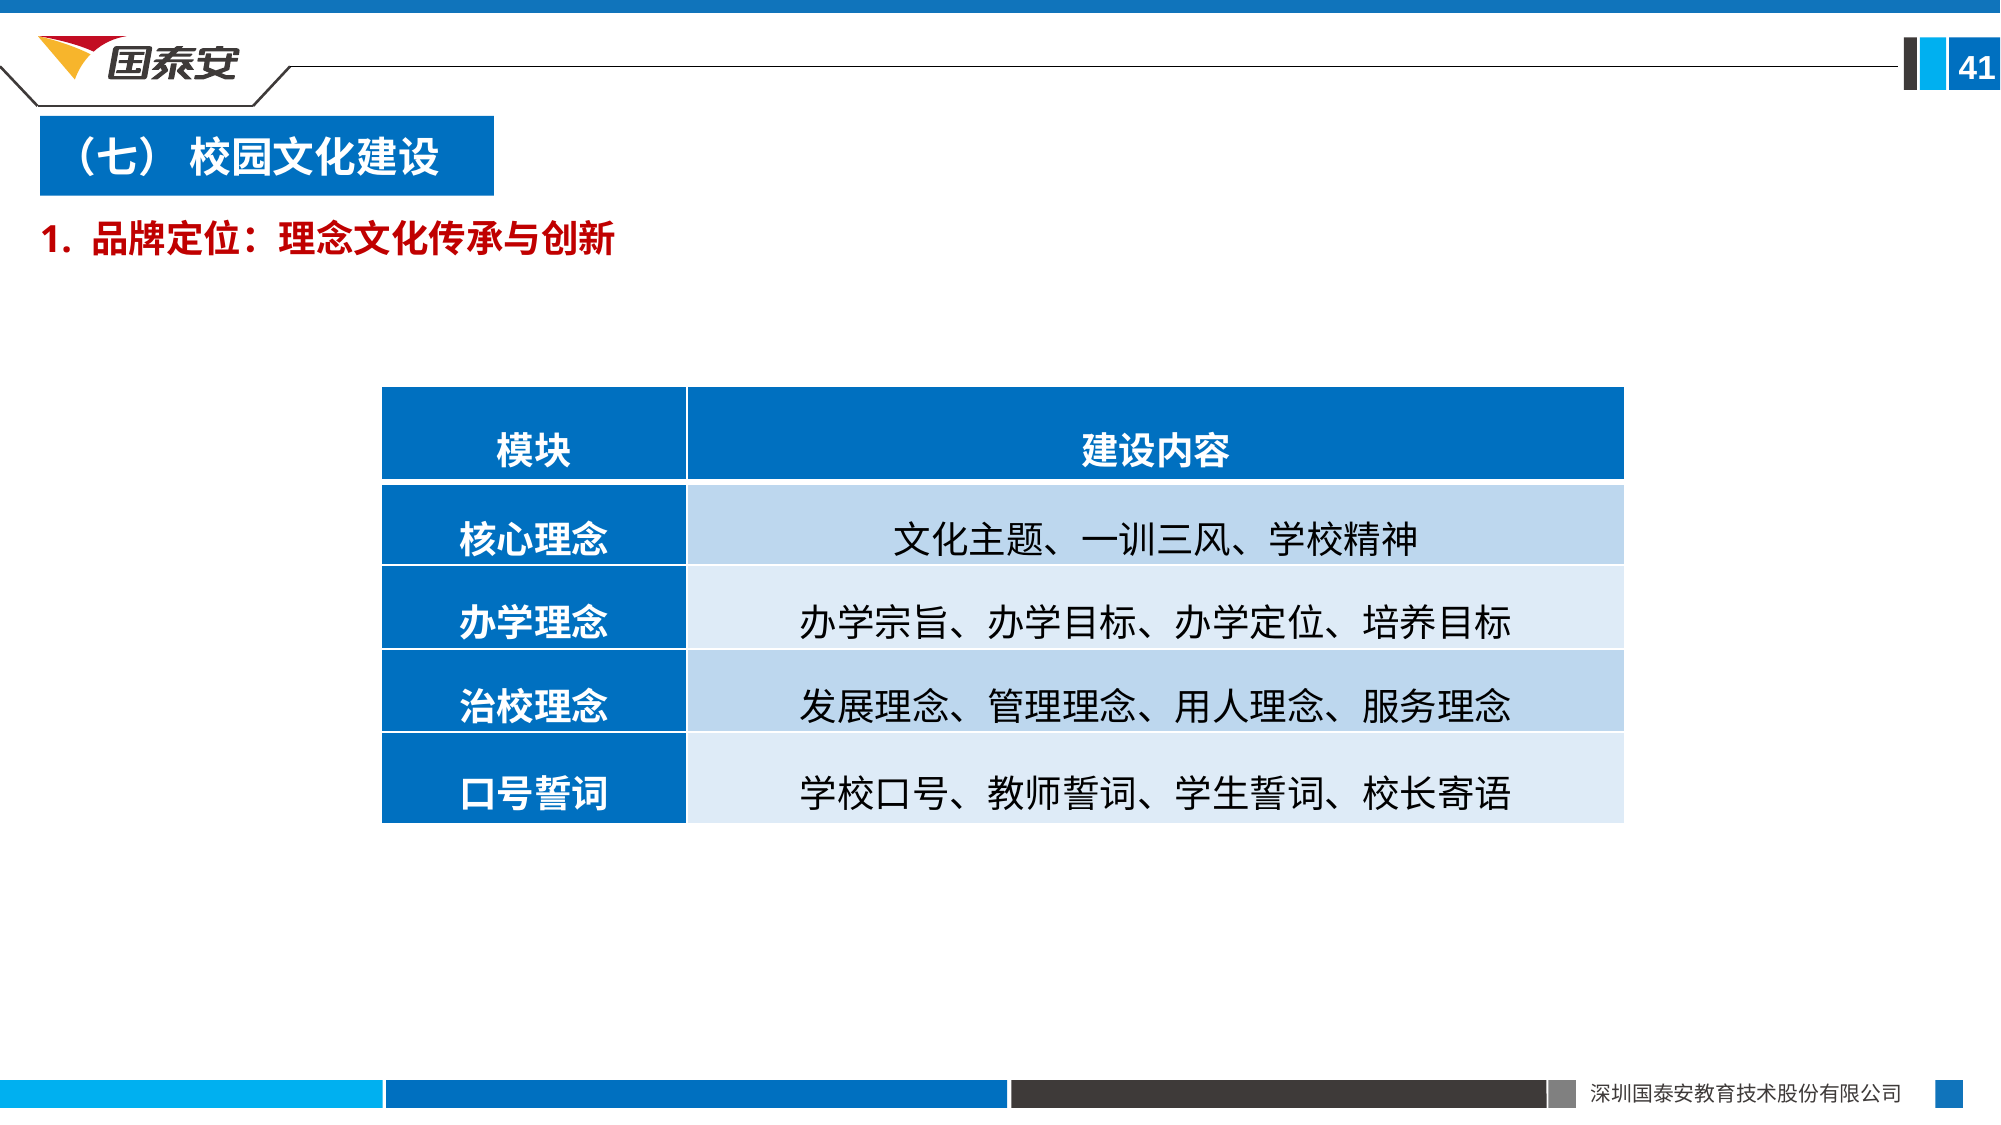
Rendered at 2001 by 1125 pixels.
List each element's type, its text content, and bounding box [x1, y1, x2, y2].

table_cell 学校口号、教师誓词、学生誓词、校长寄语 [688, 733, 1624, 823]
table_cell 办学理念 [382, 566, 686, 648]
table_cell 治校理念 [382, 650, 686, 731]
table_cell 口号誓词 [382, 733, 686, 823]
text_box 1. 品牌定位：理念文化传承与创新 [25, 207, 632, 268]
table_header 建设内容 [688, 387, 1624, 479]
table_cell 发展理念、管理理念、用人理念、服务理念 [688, 650, 1624, 731]
table_cell 办学宗旨、办学目标、办学定位、培养目标 [688, 566, 1624, 648]
text_box （七） 校园文化建设 [40, 115, 494, 196]
table_header 模块 [382, 387, 686, 479]
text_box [0, 66, 290, 106]
table_cell 文化主题、一训三风、学校精神 [688, 485, 1624, 564]
text_box 41 [1944, 38, 2000, 94]
table_cell 核心理念 [382, 485, 686, 564]
